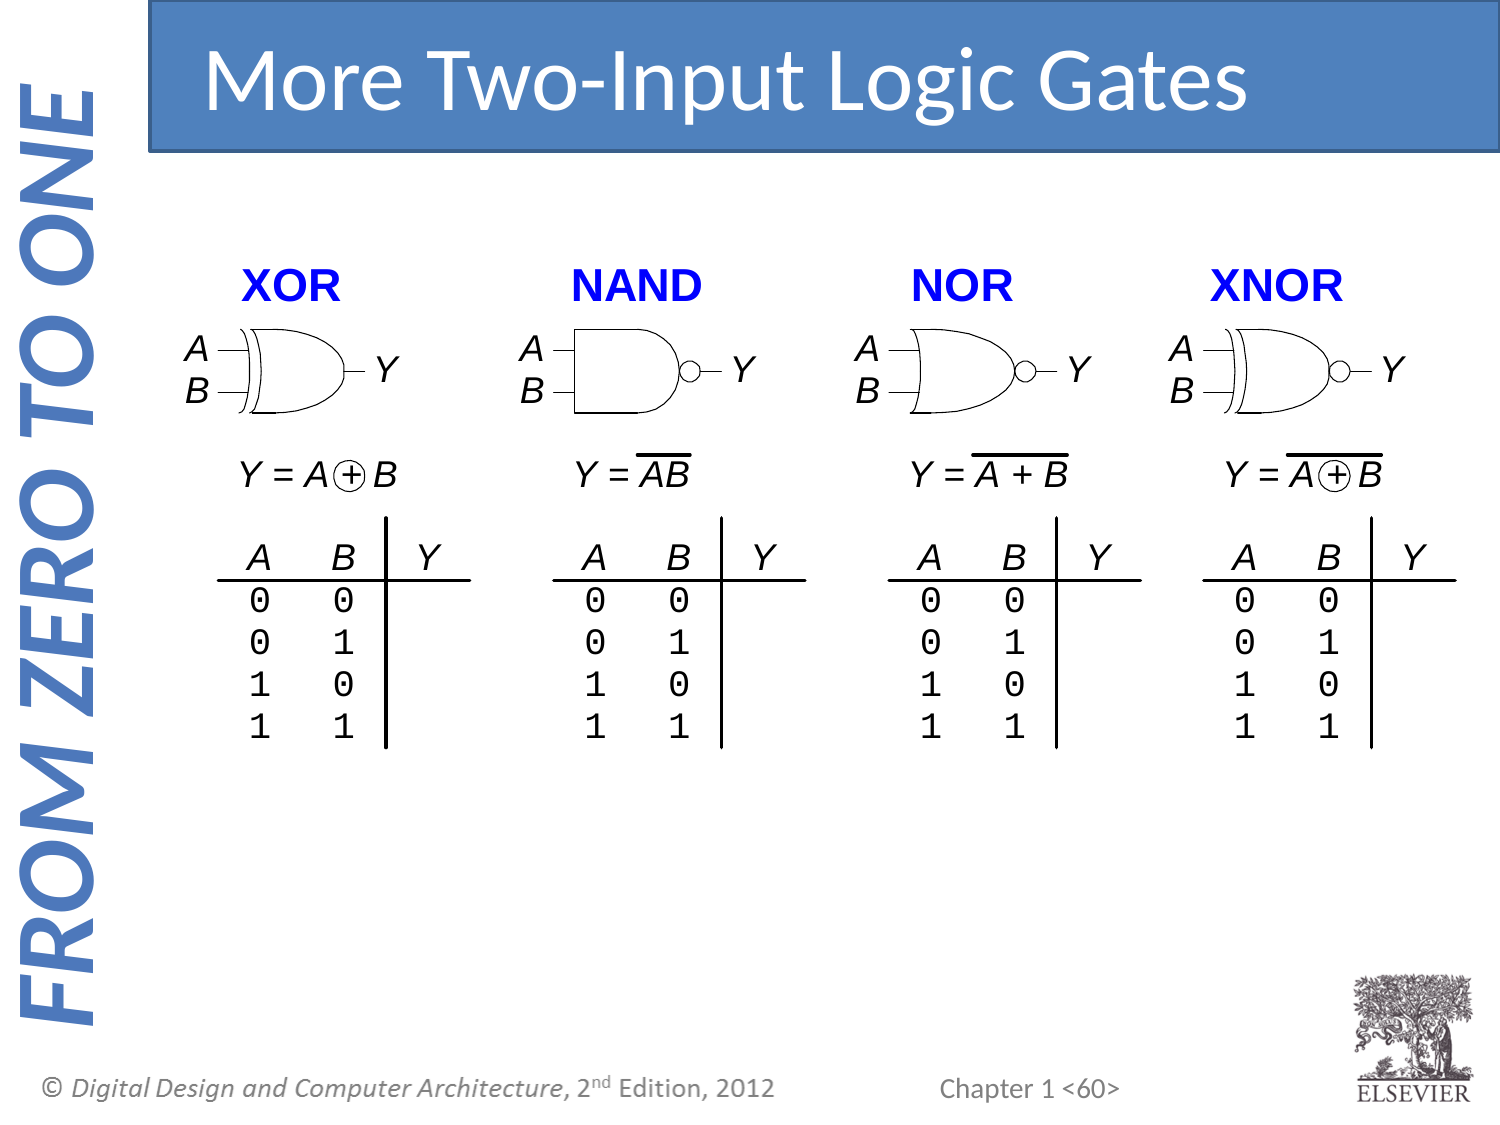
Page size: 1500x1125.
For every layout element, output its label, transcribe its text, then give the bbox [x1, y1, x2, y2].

text_box More Two-Input Logic Gates [187, 11, 1488, 136]
text_box [87, 174, 1413, 1025]
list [149, 240, 1463, 775]
picture [0, 0, 1500, 1125]
